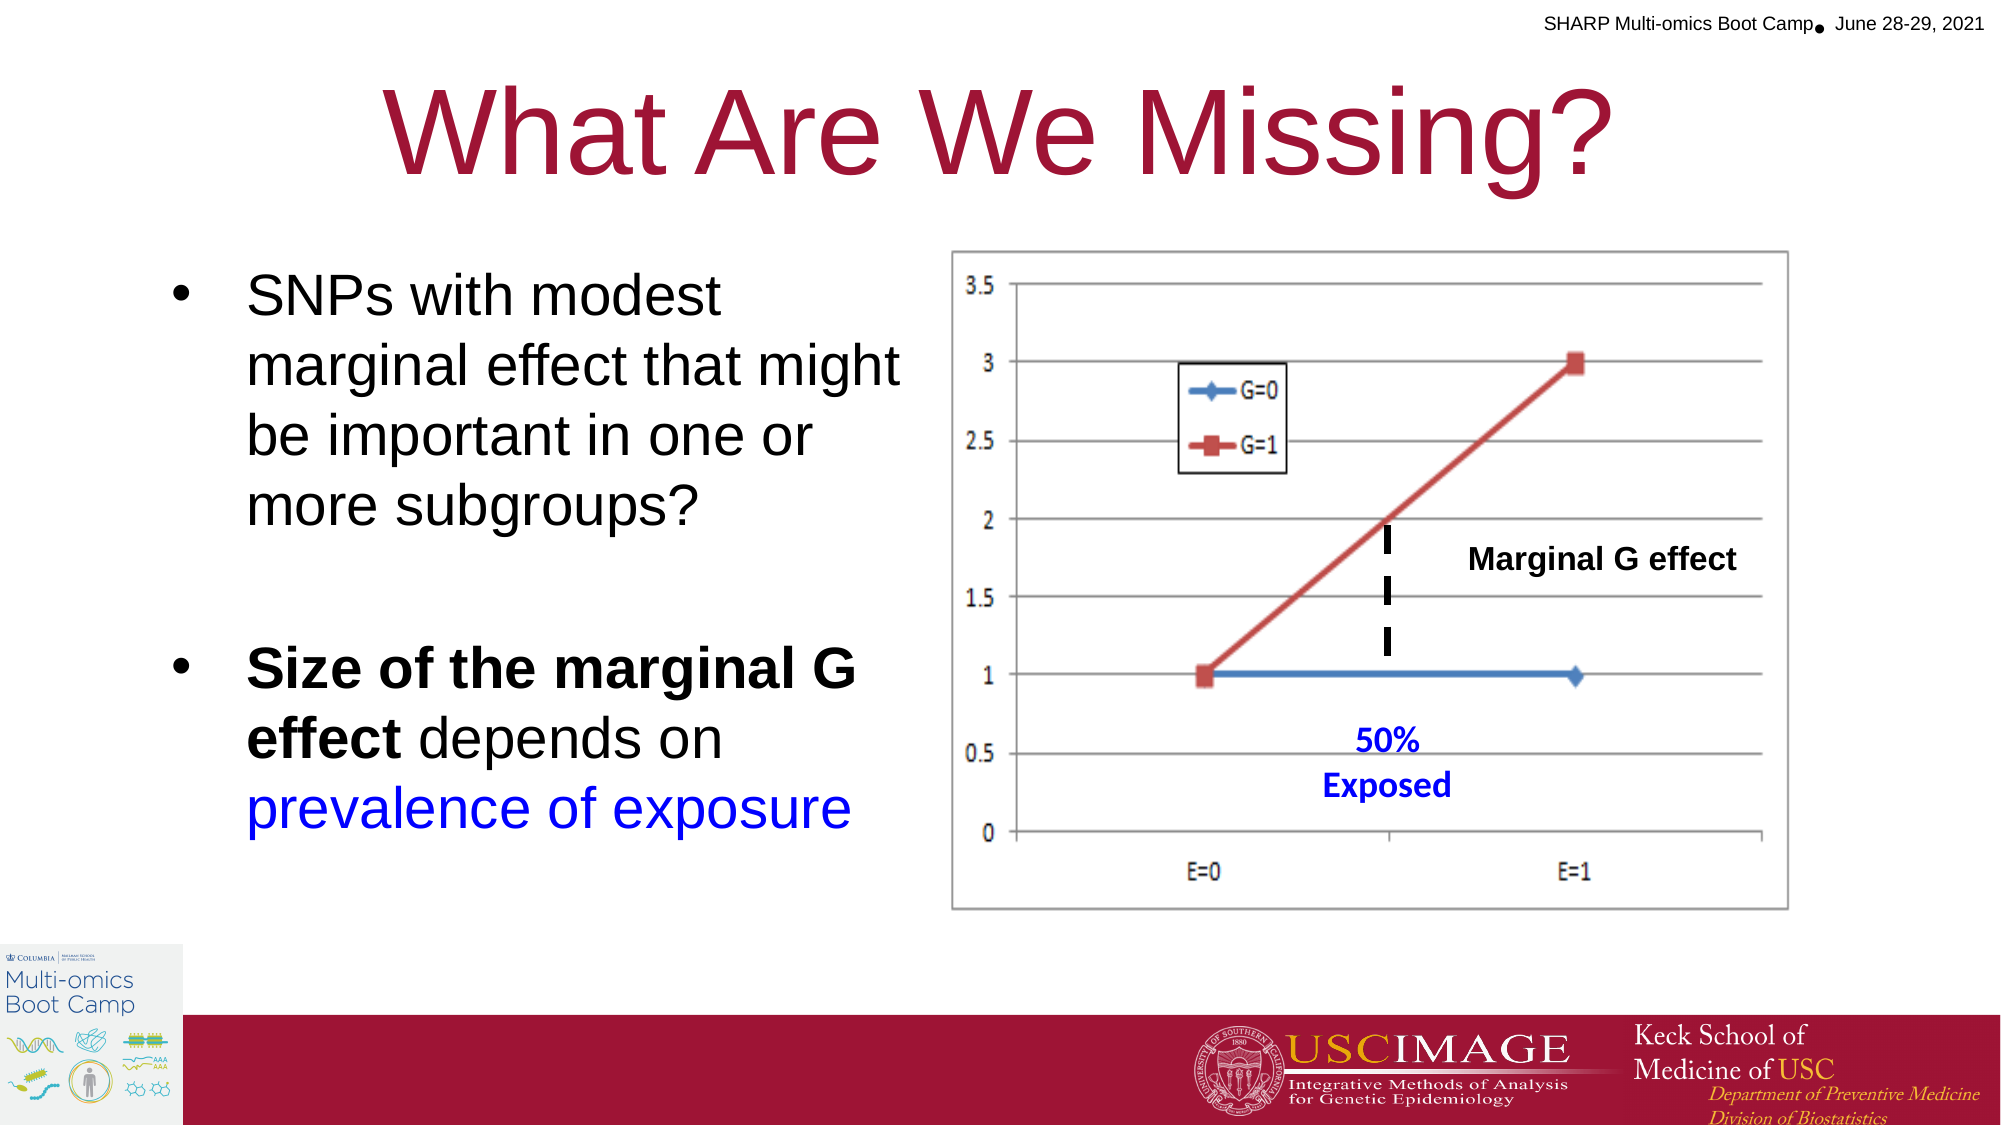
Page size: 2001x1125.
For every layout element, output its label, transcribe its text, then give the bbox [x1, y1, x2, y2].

title What Are We Missing? [99, 45, 1900, 233]
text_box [949, 249, 1791, 913]
picture [0, 944, 183, 1125]
list SNPs with modest marginal effect that might be important in one or more subgroups? Size of the marginal G effect depends on prevalence of exposure [156, 249, 950, 1063]
picture [1178, 1012, 1713, 1125]
